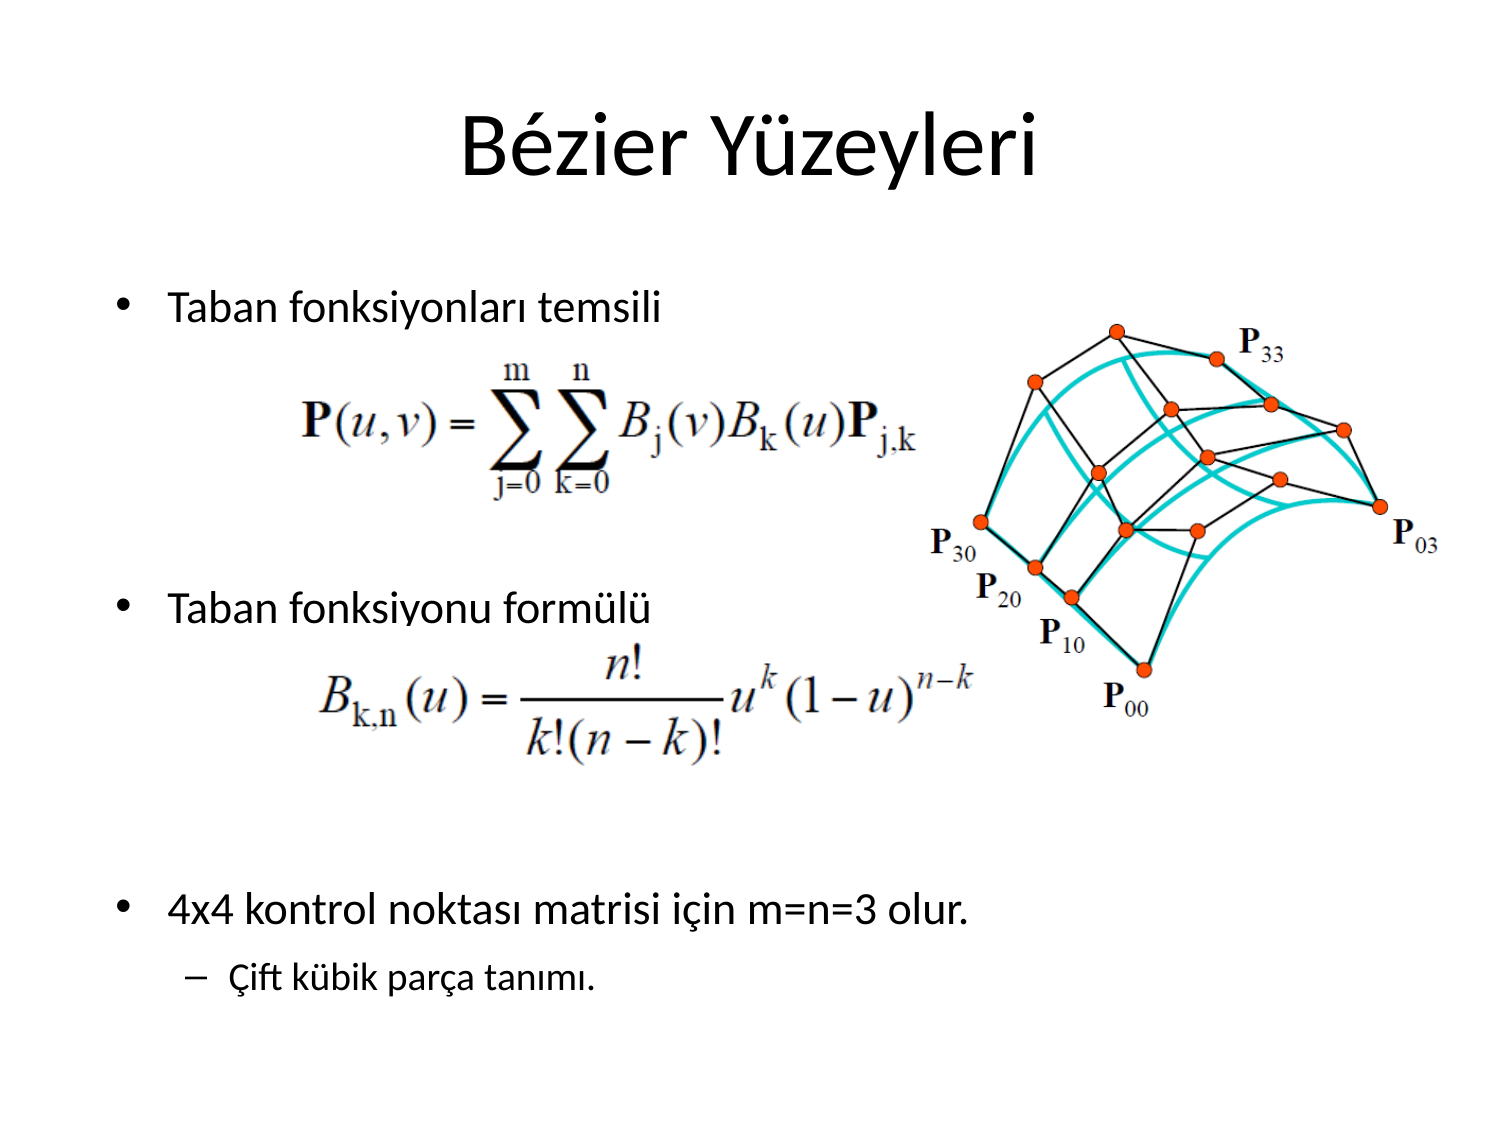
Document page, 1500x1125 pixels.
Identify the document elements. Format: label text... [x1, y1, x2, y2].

title Bézier Yüzeyleri [75, 45, 1425, 233]
list Taban fonksiyonları temsili Taban fonksiyonu formülü 4x4 kontrol noktası matrisi için m=n=3 olur. Çift kübik parça tanımı. [100, 257, 1451, 1012]
picture [297, 290, 1459, 770]
